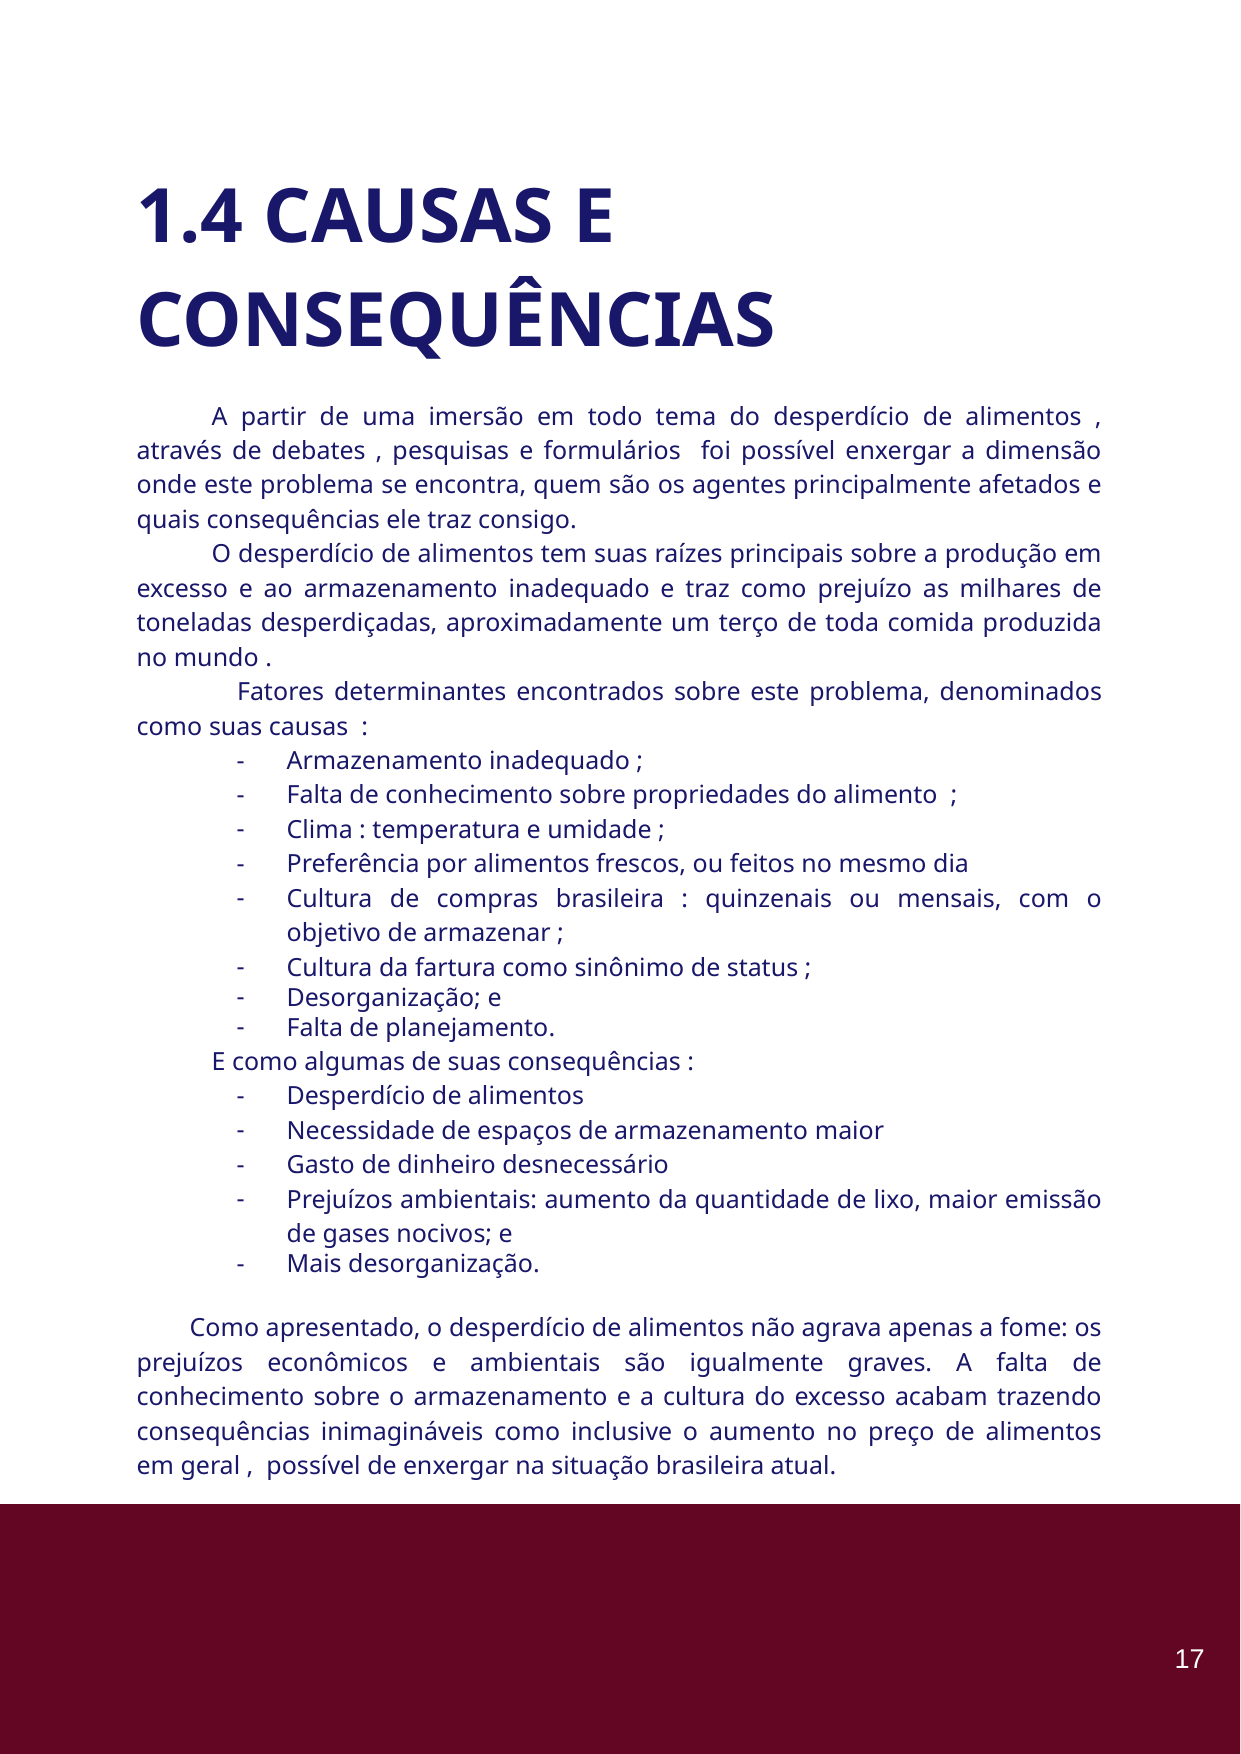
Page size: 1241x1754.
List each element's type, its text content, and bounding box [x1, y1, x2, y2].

text_box [0, 1504, 1241, 1754]
slide_number ‹#› [1149, 1590, 1224, 1725]
text_box 1.4 CAUSAS E CONSEQUÊNCIAS A partir de uma imersão em todo tema do desperdício de alimentos , através de debates , pesquisas e formulários foi possível enxergar a dimensão onde este problema se encontra, quem são os agentes principalmente afetados e quais consequências ele traz consigo. O desperdício de alimentos tem suas raízes principais sobre a produção em excesso e ao armazenamento inadequado e traz como prejuízo as milhares de toneladas desperdiçadas, aproximadamente um terço de toda comida produzida no mundo . Fatores determinantes encontrados sobre este problema, denominados como suas causas : Armazenamento inadequado ; Falta de conhecimento sobre propriedades do alimento ; Clima : temperatura e umidade ; Preferência por alimentos frescos, ou feitos no mesmo dia Cultura de compras brasileira : quinzenais ou mensais, com o objetivo de armazenar ; Cultura da fartura como sinônimo de status ; Desorganização; e Falta de planejamento. E como algumas de suas consequências : Desperdício de alimentos Necessidade de espaços de armazenamento maior Gasto de dinheiro desnecessário Prejuízos ambientais: aumento da quantidade de lixo, maior emissão de gases nocivos; e Mais desorganização. Como apresentado, o desperdício de alimentos não agrava apenas a fome: os prejuízos econômicos e ambientais são igualmente graves. A falta de conhecimento sobre o armazenamento e a cultura do excesso acabam trazendo consequências inimagináveis como inclusive o aumento no preço de alimentos em geral , possível de enxergar na situação brasileira atual. [121, 139, 1119, 1615]
